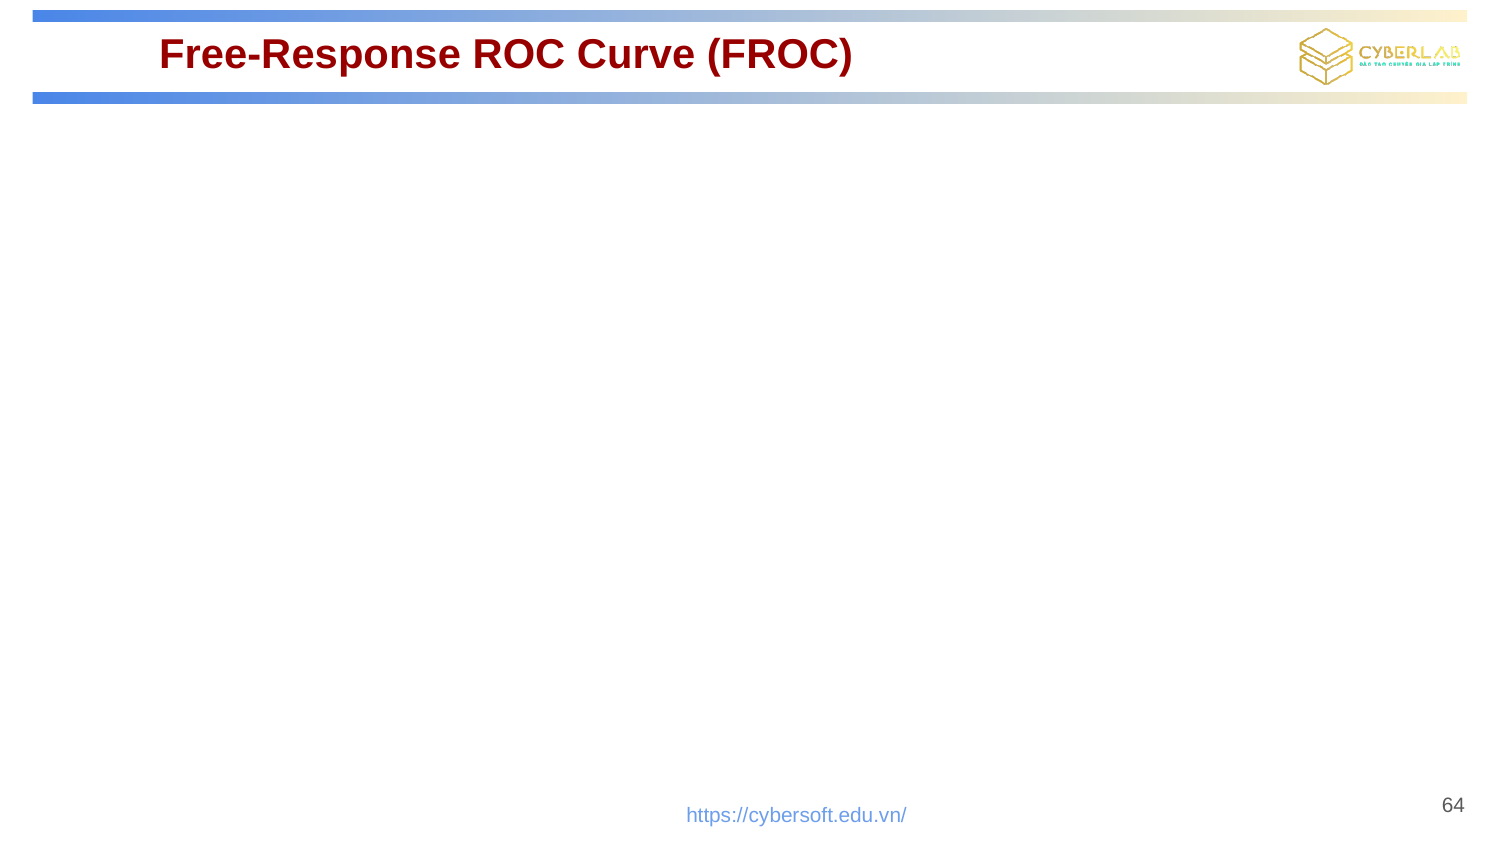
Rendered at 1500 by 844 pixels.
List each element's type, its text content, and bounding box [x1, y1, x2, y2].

title Free-Response ROC Curve (FROC) [144, 12, 1449, 93]
slide_number 64 [1389, 782, 1480, 830]
picture [1449, 28, 1468, 85]
